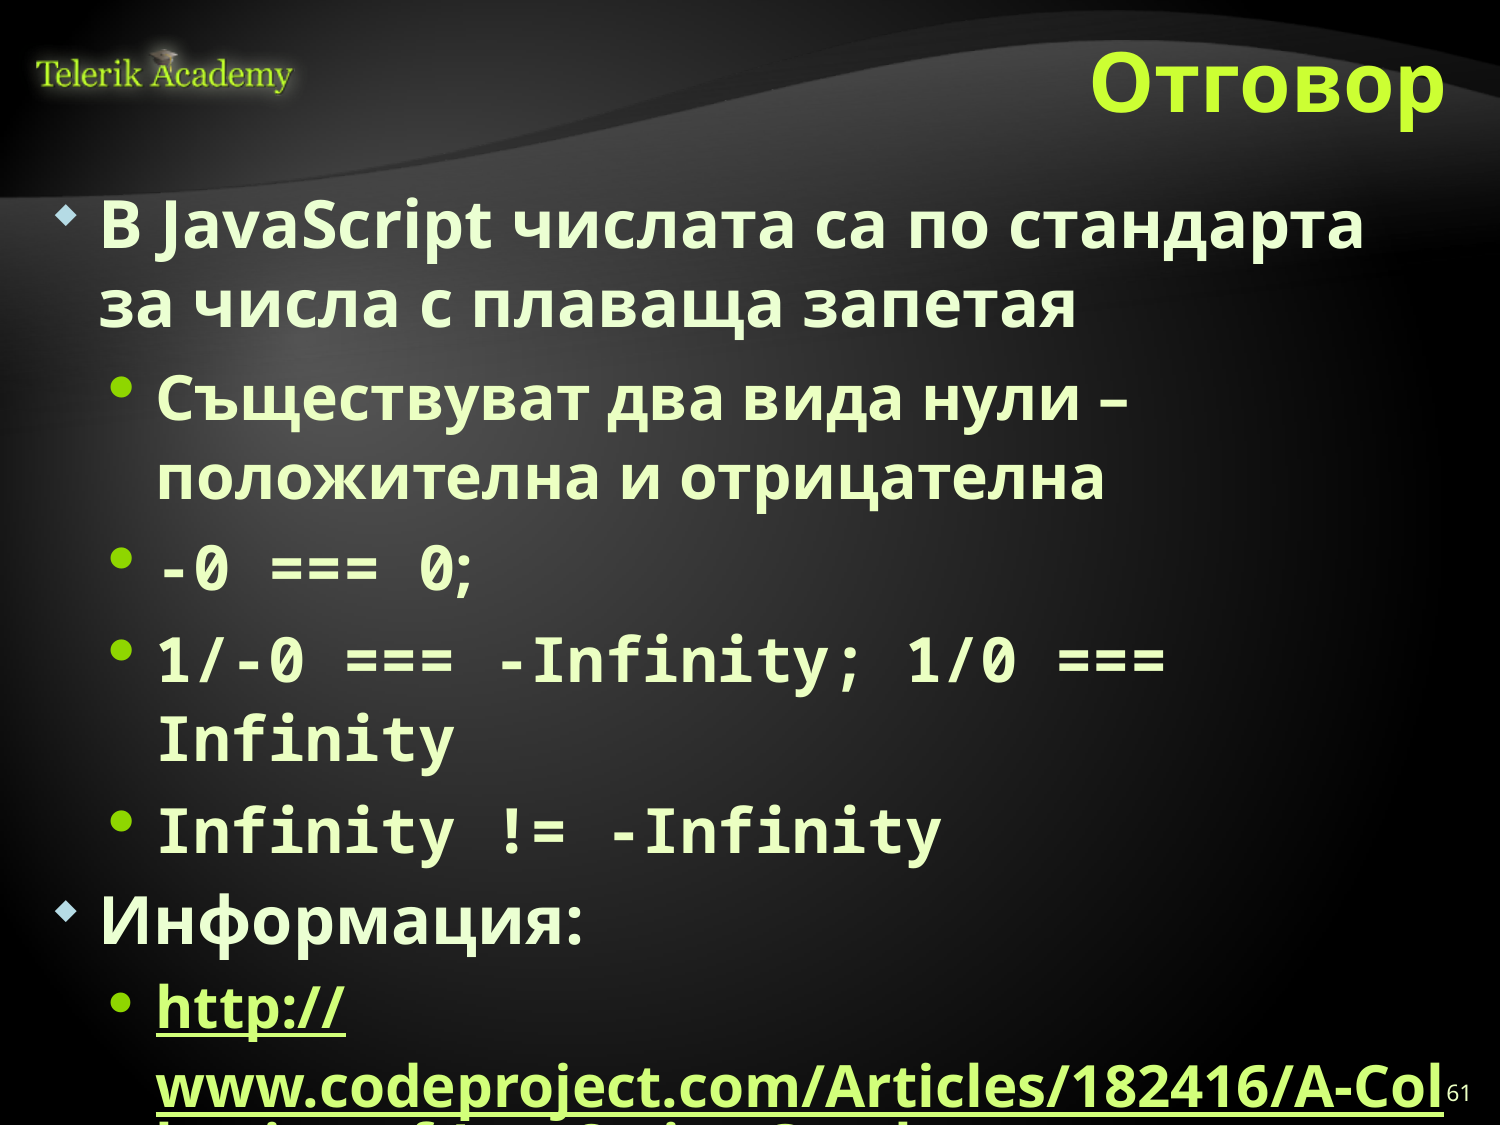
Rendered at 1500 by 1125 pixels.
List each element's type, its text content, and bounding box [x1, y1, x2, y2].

title Отговор [300, 12, 1463, 163]
list В JavaScript числата са по стандарта за числа с плаваща запетая Съществуват два вида нули – положителна и отрицателна -0 === 0; 1/-0 === -Infinity; 1/0 === Infinity Infinity != -Infinity Информация: http://www.codeproject.com/Articles/182416/A-Collection-of-JavaScript-Gotchas [37, 174, 1463, 1100]
slide_number 61 [1412, 1074, 1488, 1113]
picture [0, 0, 1500, 1125]
